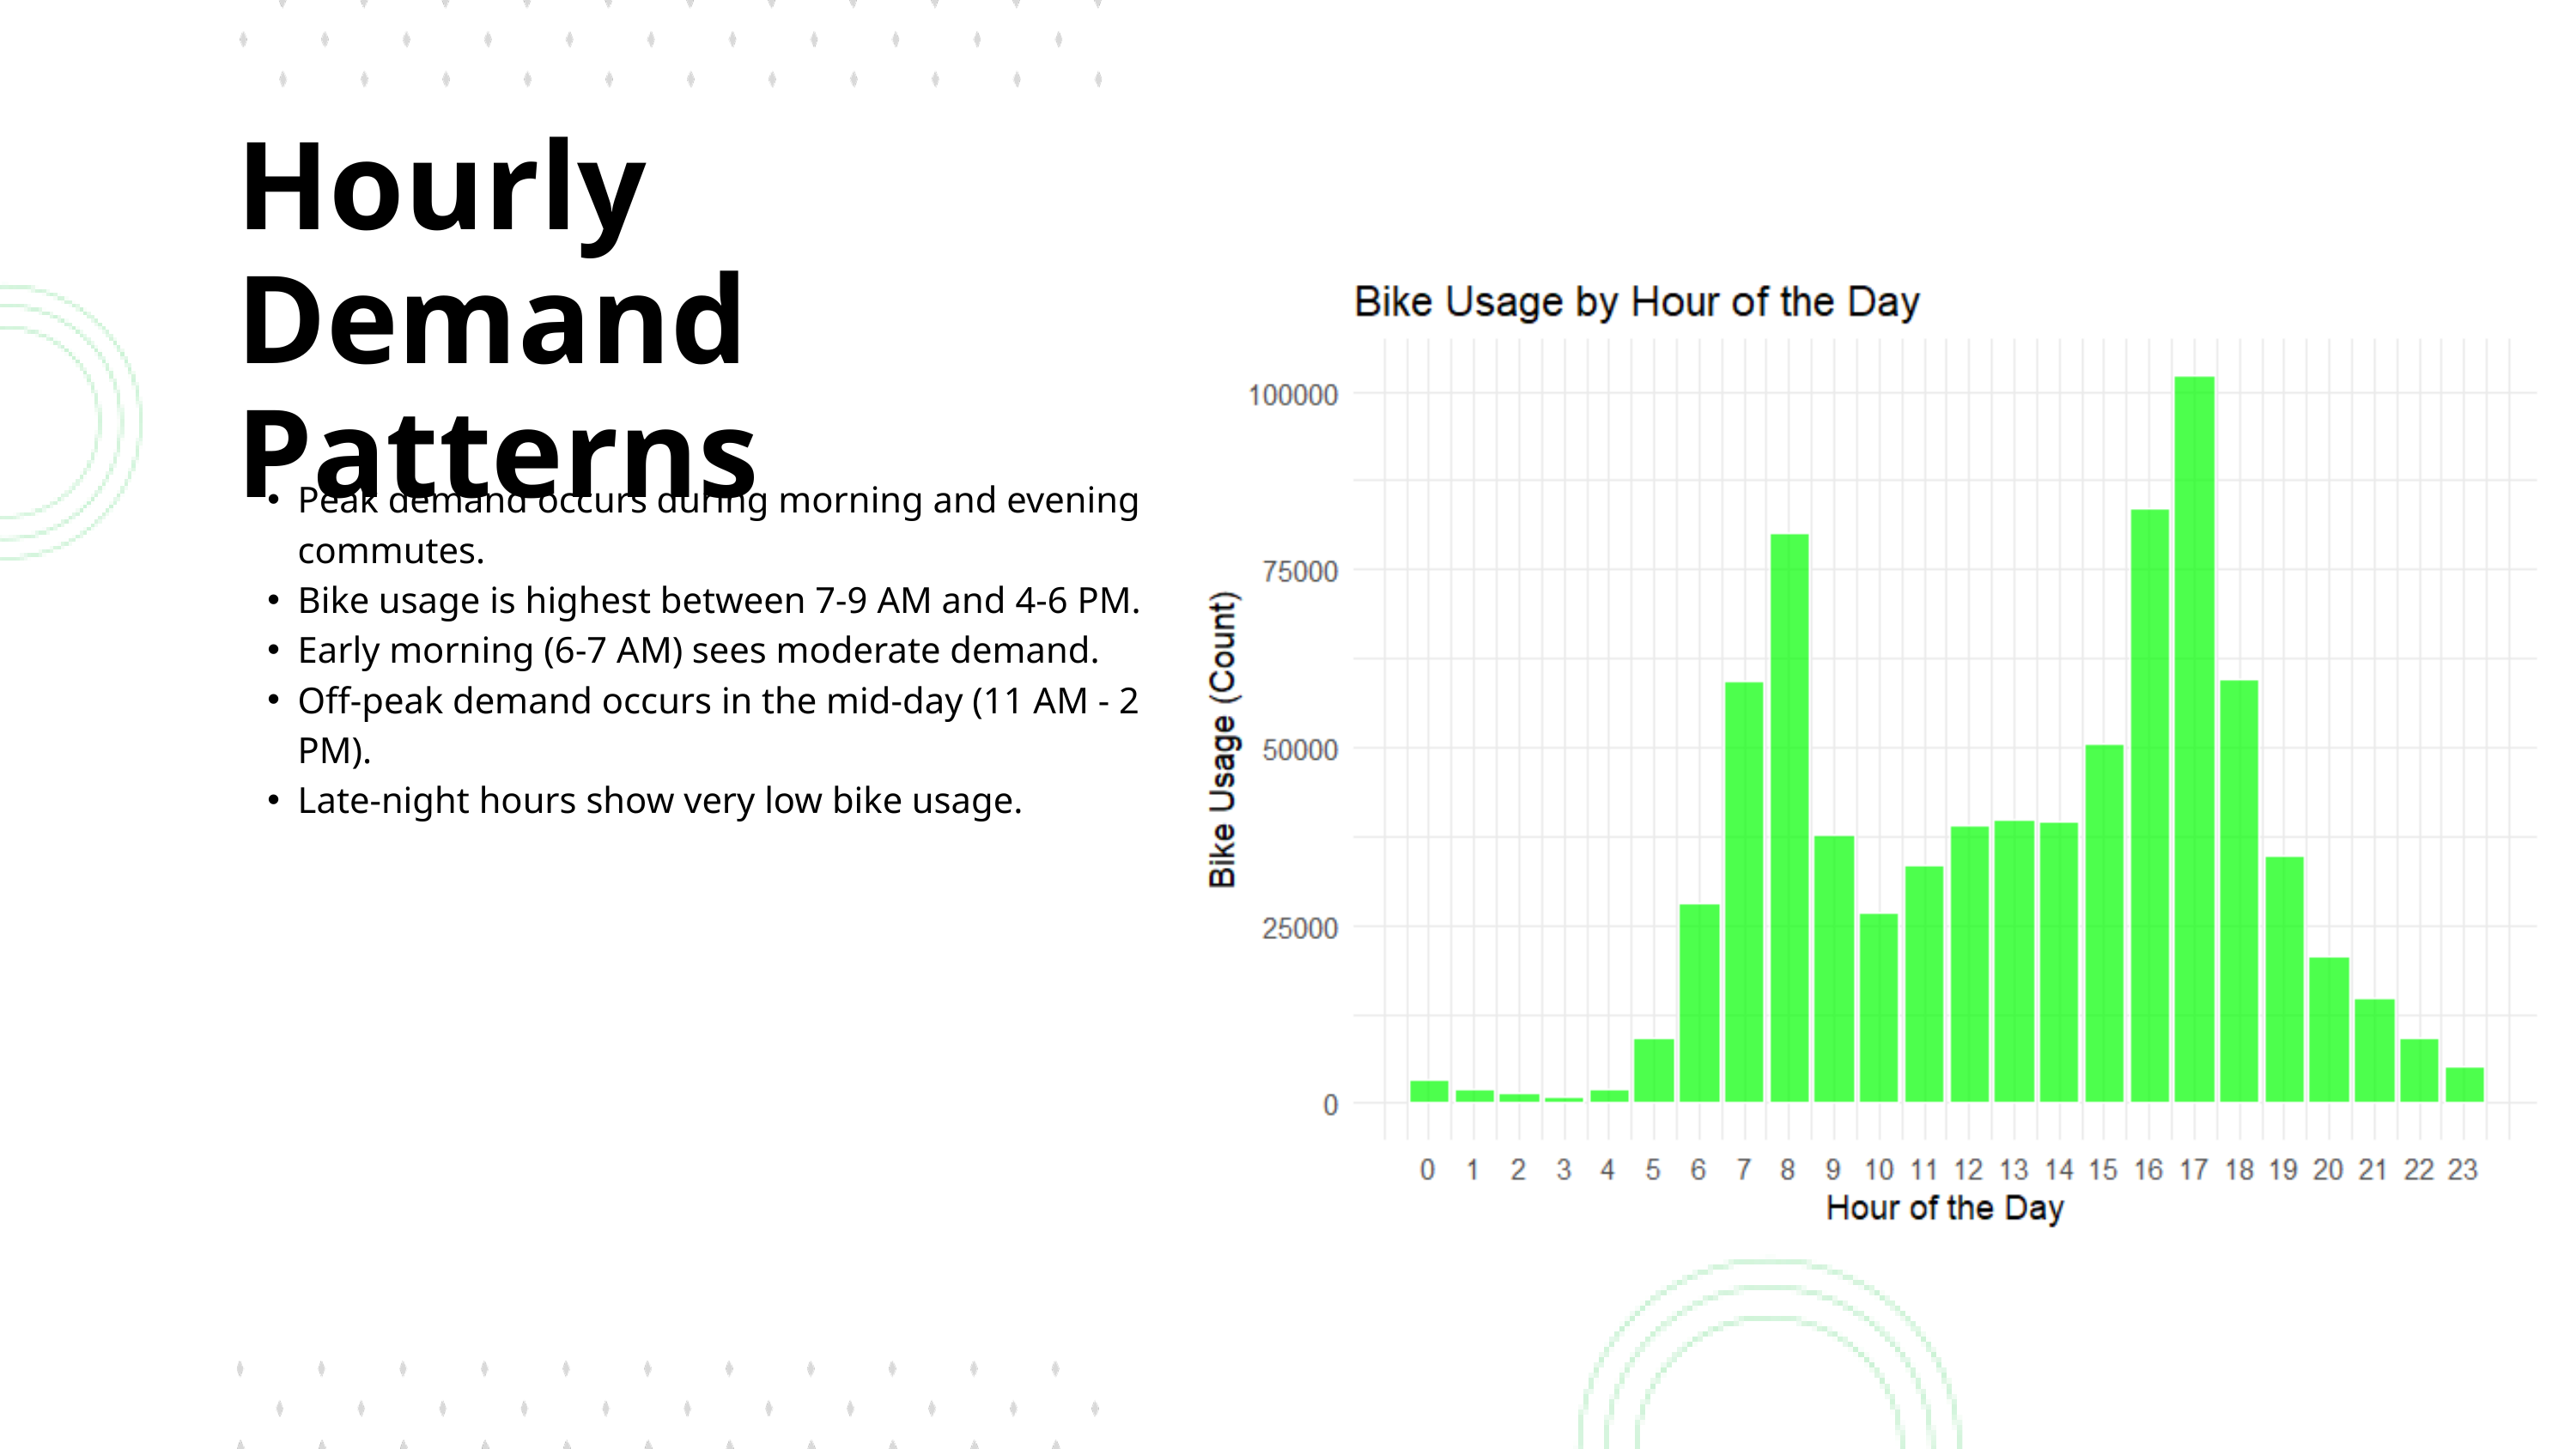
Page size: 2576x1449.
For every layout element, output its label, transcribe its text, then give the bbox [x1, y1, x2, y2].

text_box [236, 1361, 1103, 1449]
text_box Peak demand occurs during morning and evening commutes. Bike usage is highest between 7-9 AM and 4-6 PM. Early morning (6-7 AM) sees moderate demand. Off-peak demand occurs in the mid-day (11 AM - 2 PM). Late-night hours show very low bike usage. [236, 470, 1163, 871]
text_box [0, 275, 143, 568]
text_box [236, 0, 1103, 88]
text_box Hourly Demand Patterns [236, 120, 1162, 470]
text_box [1563, 1245, 1963, 1449]
text_box [1191, 275, 2555, 1245]
